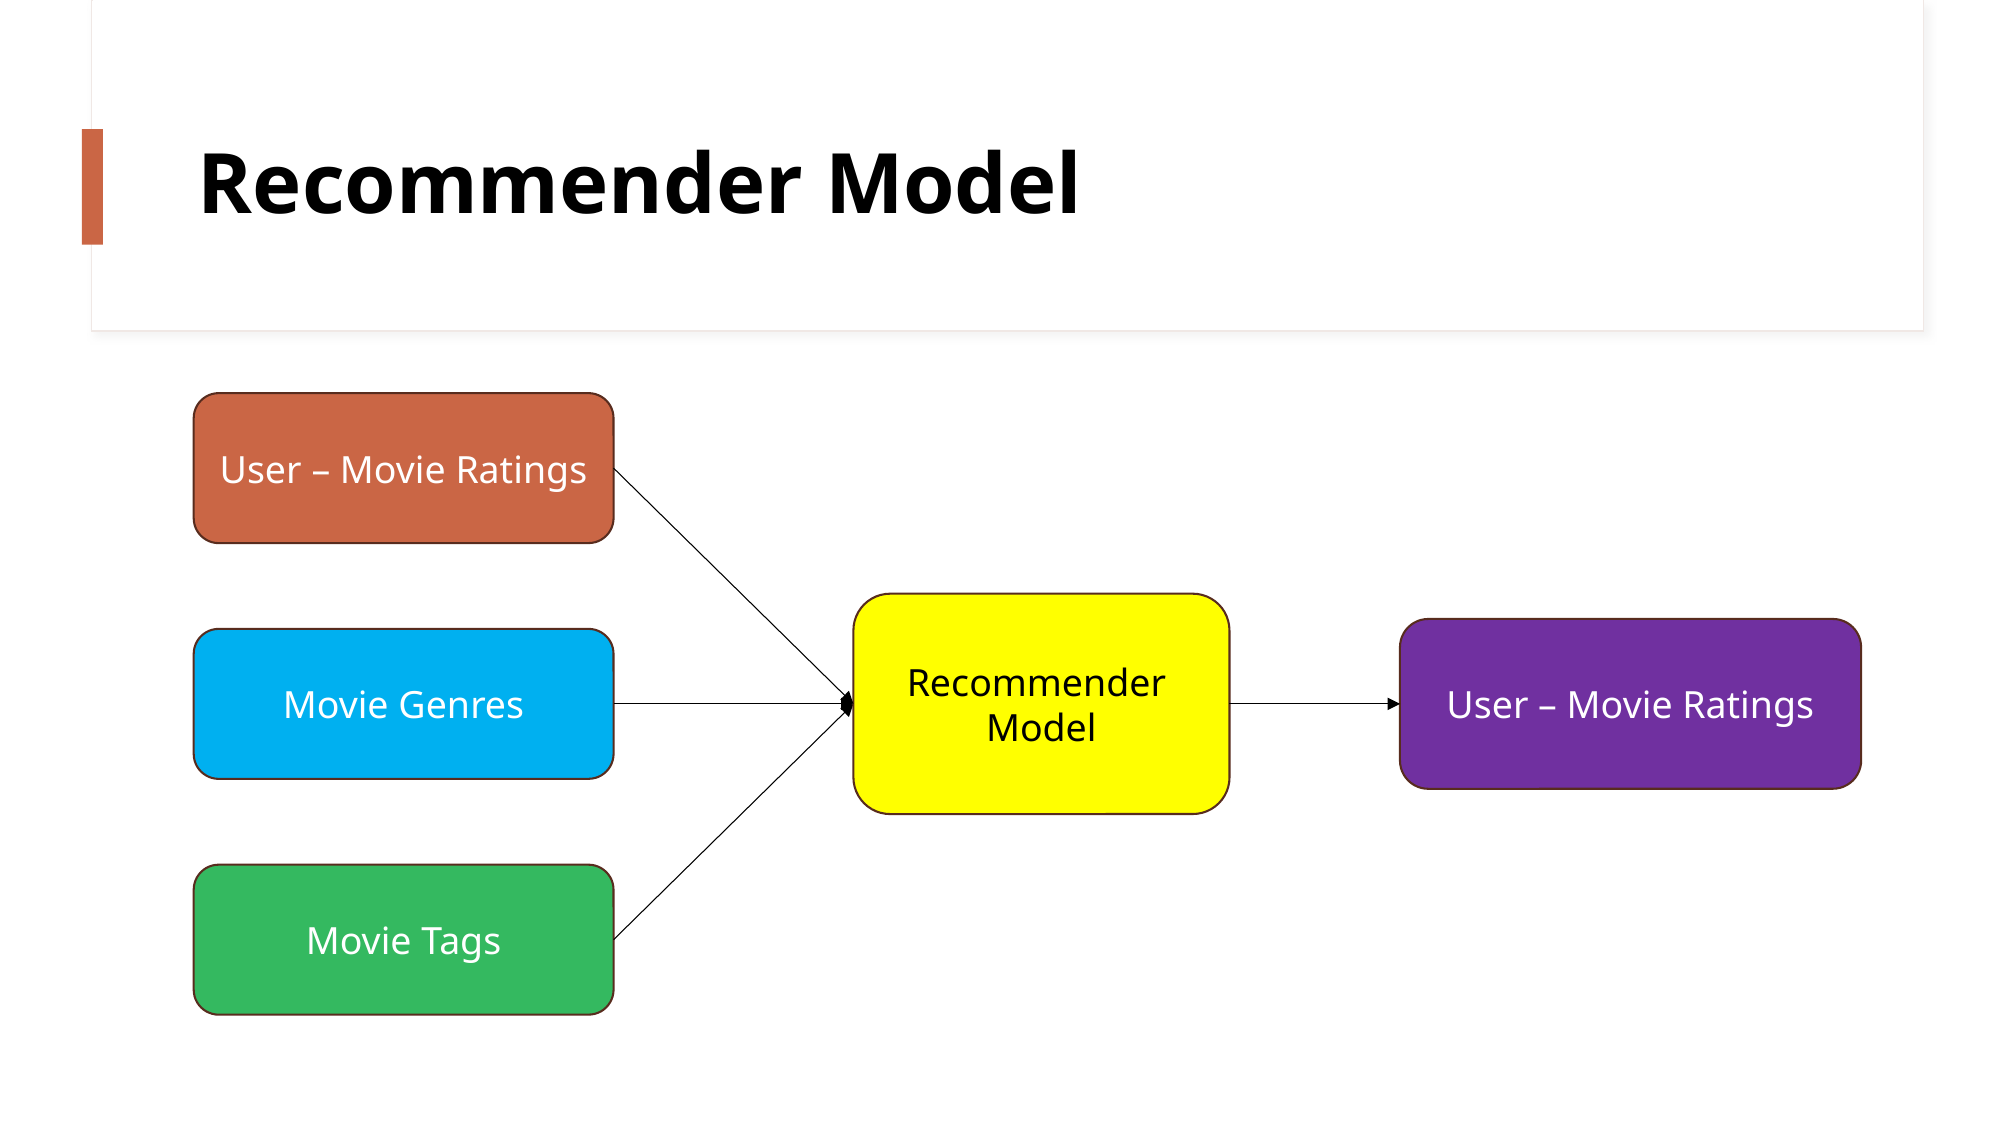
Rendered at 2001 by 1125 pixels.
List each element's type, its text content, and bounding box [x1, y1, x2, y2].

text_box Movie Tags [192, 863, 615, 1016]
text_box Movie Genres [192, 627, 613, 780]
text_box User – Movie Ratings [1398, 617, 1863, 790]
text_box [613, 704, 854, 940]
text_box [613, 468, 854, 704]
text_box User – Movie Ratings [192, 392, 615, 545]
text_box Recommender Model [854, 592, 1231, 816]
title Recommender Model [183, 90, 1851, 284]
